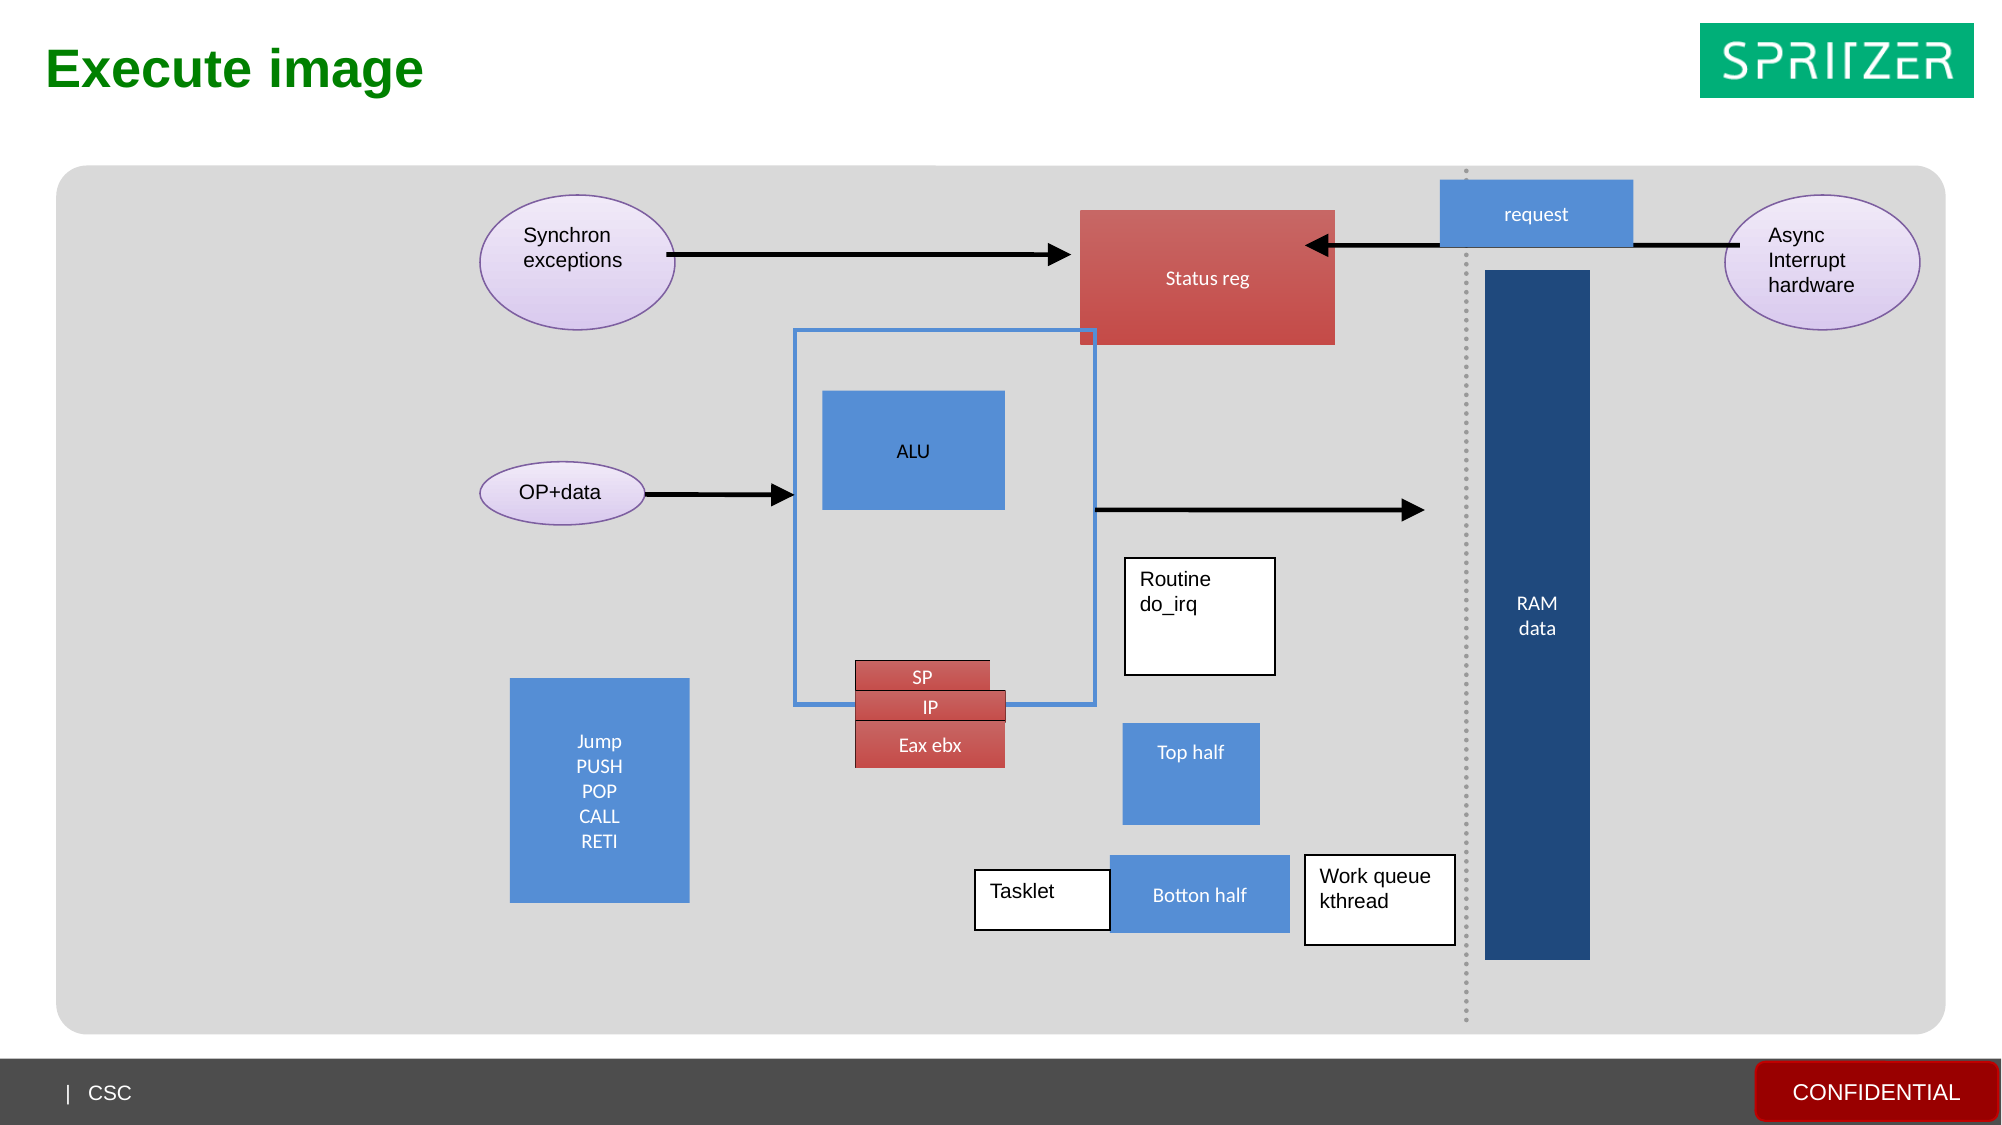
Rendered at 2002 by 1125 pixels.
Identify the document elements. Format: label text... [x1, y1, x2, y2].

text_box [645, 484, 795, 506]
text_box RAM data [1485, 270, 1590, 960]
picture [1700, 23, 1974, 98]
text_box Routine do_irq [1125, 558, 1275, 675]
text_box Work queue kthread [1304, 855, 1455, 945]
text_box Jump PUSH POP CALL RETI [509, 678, 690, 903]
text_box OP+data [479, 461, 645, 525]
text_box Top half [1122, 723, 1260, 825]
text_box request [1439, 179, 1634, 247]
text_box Eax ebx [855, 720, 1005, 768]
text_box Tasklet [975, 870, 1110, 930]
text_box SP [855, 660, 990, 690]
text_box [1094, 499, 1425, 521]
text_box Status reg [1080, 210, 1335, 345]
text_box ALU [822, 390, 1005, 510]
text_box Synchron exceptions [480, 195, 675, 330]
text_box Async Interrupt hardware [1725, 195, 1920, 330]
text_box [1304, 235, 1439, 256]
text_box Botton half [1109, 855, 1290, 933]
text_box [795, 329, 1095, 705]
text_box Execute image [45, 27, 1954, 99]
text_box [666, 244, 1072, 265]
text_box IP [855, 690, 1006, 723]
